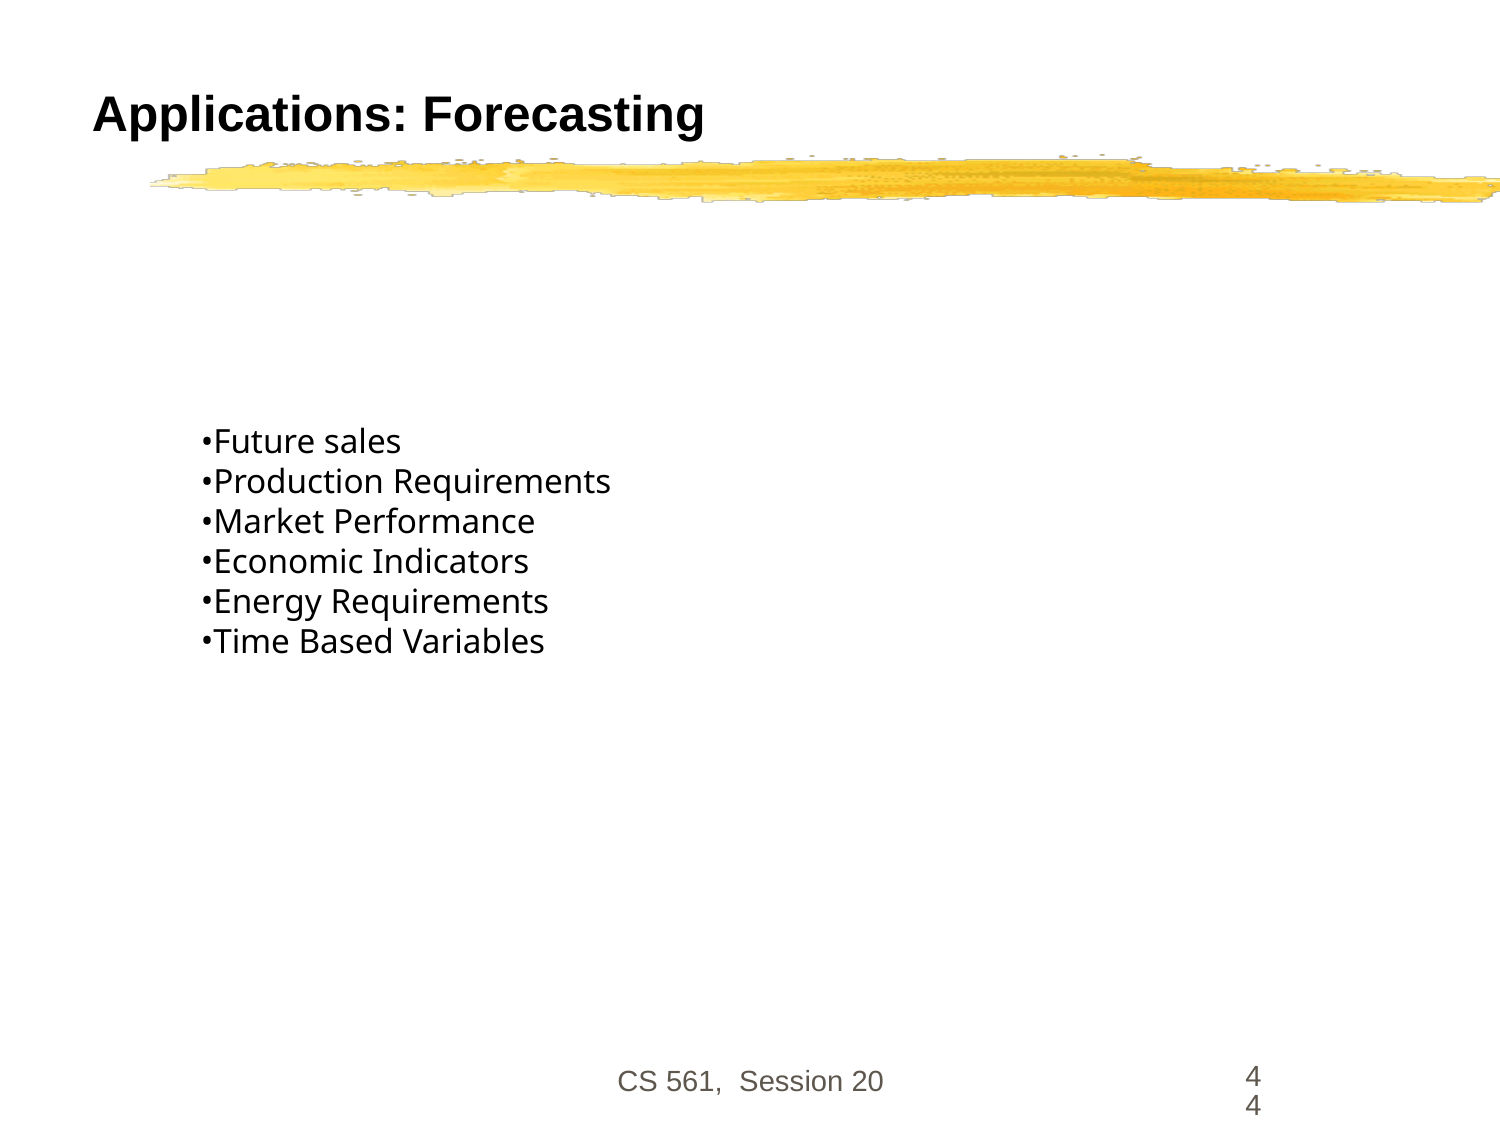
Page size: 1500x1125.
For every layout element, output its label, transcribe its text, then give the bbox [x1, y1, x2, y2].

text_box CS 561, Session 20 [512, 1046, 990, 1097]
title Applications: Forecasting [76, 0, 1416, 151]
picture [149, 149, 1500, 213]
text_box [200, 362, 1300, 679]
slide_number 44 [1229, 1049, 1283, 1101]
